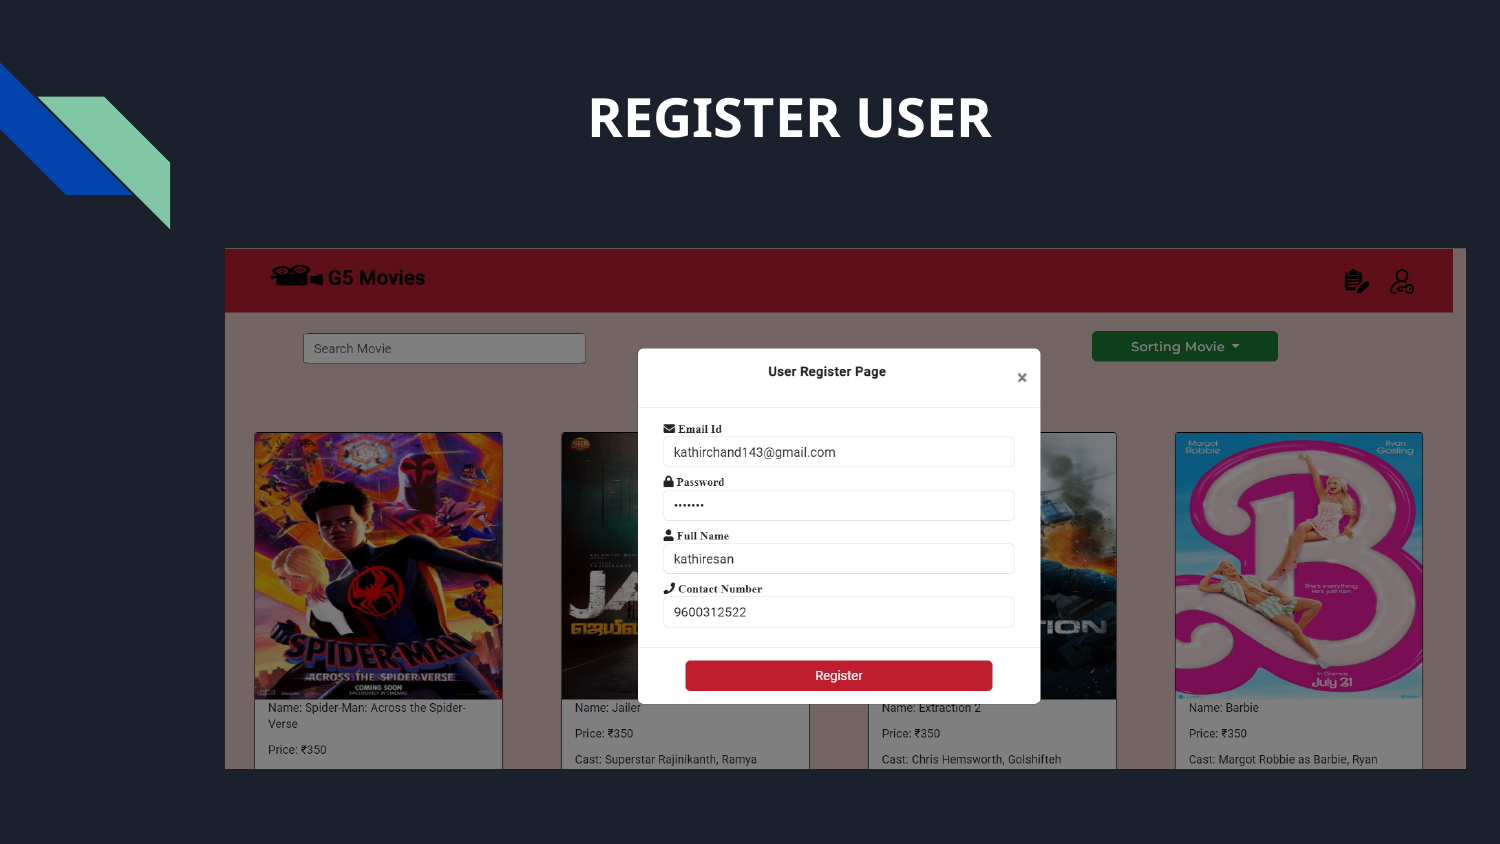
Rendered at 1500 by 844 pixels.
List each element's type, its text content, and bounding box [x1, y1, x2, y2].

title REGISTER USER [212, 64, 1368, 215]
picture [224, 248, 1466, 769]
